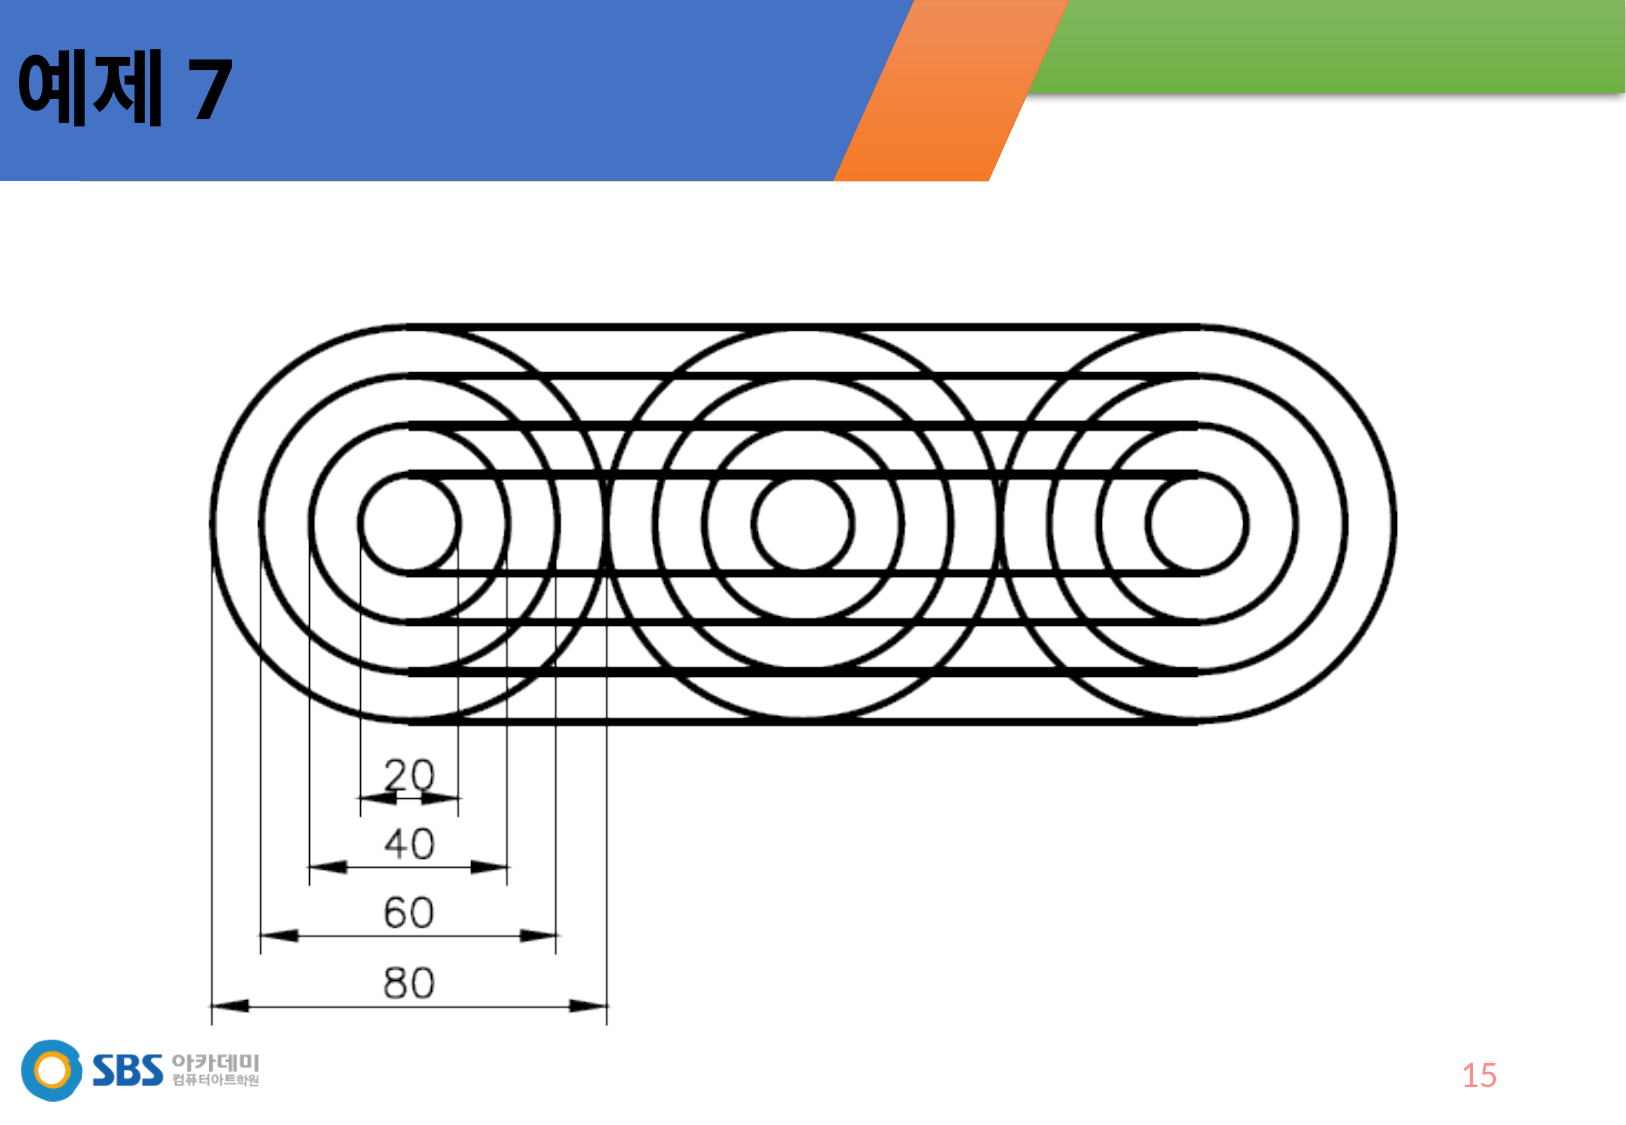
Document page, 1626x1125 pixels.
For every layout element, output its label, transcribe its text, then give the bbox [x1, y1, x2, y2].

picture [20, 310, 1427, 1119]
title 예제7 [0, 0, 1514, 202]
slide_number 15 [1147, 1042, 1514, 1103]
